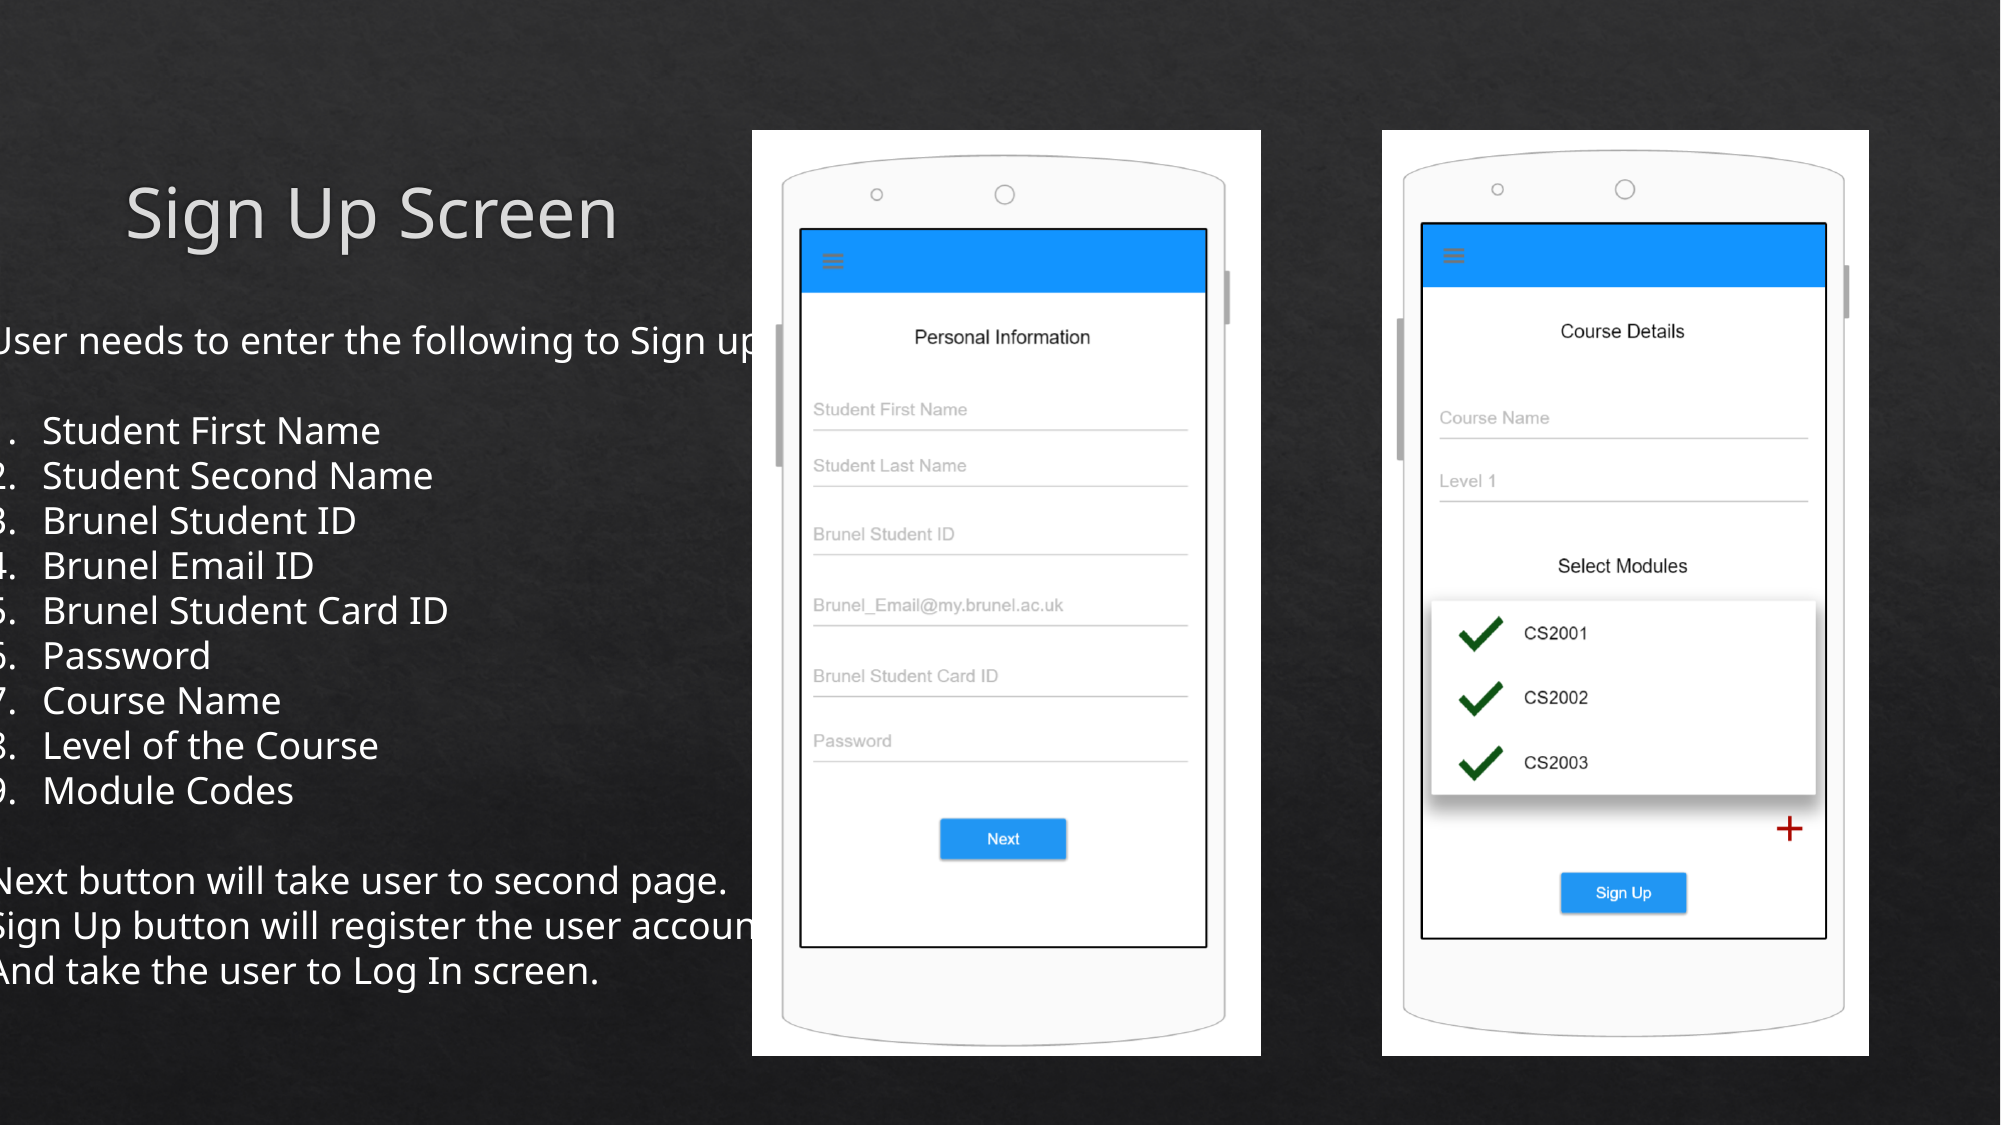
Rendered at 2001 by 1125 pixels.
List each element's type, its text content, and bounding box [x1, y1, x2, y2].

picture [752, 130, 1261, 1057]
picture [1382, 130, 1869, 1057]
text_box User needs to enter the following to Sign up: Student First Name Student Second Name Brunel Student ID Brunel Email ID Brunel Student Card ID Password Course Name Level of the Course Module Codes Next button will take user to second page. Sign Up button will register the user account, And take the user to Log In screen. [0, 309, 744, 999]
title Sign Up Screen [92, 130, 653, 291]
